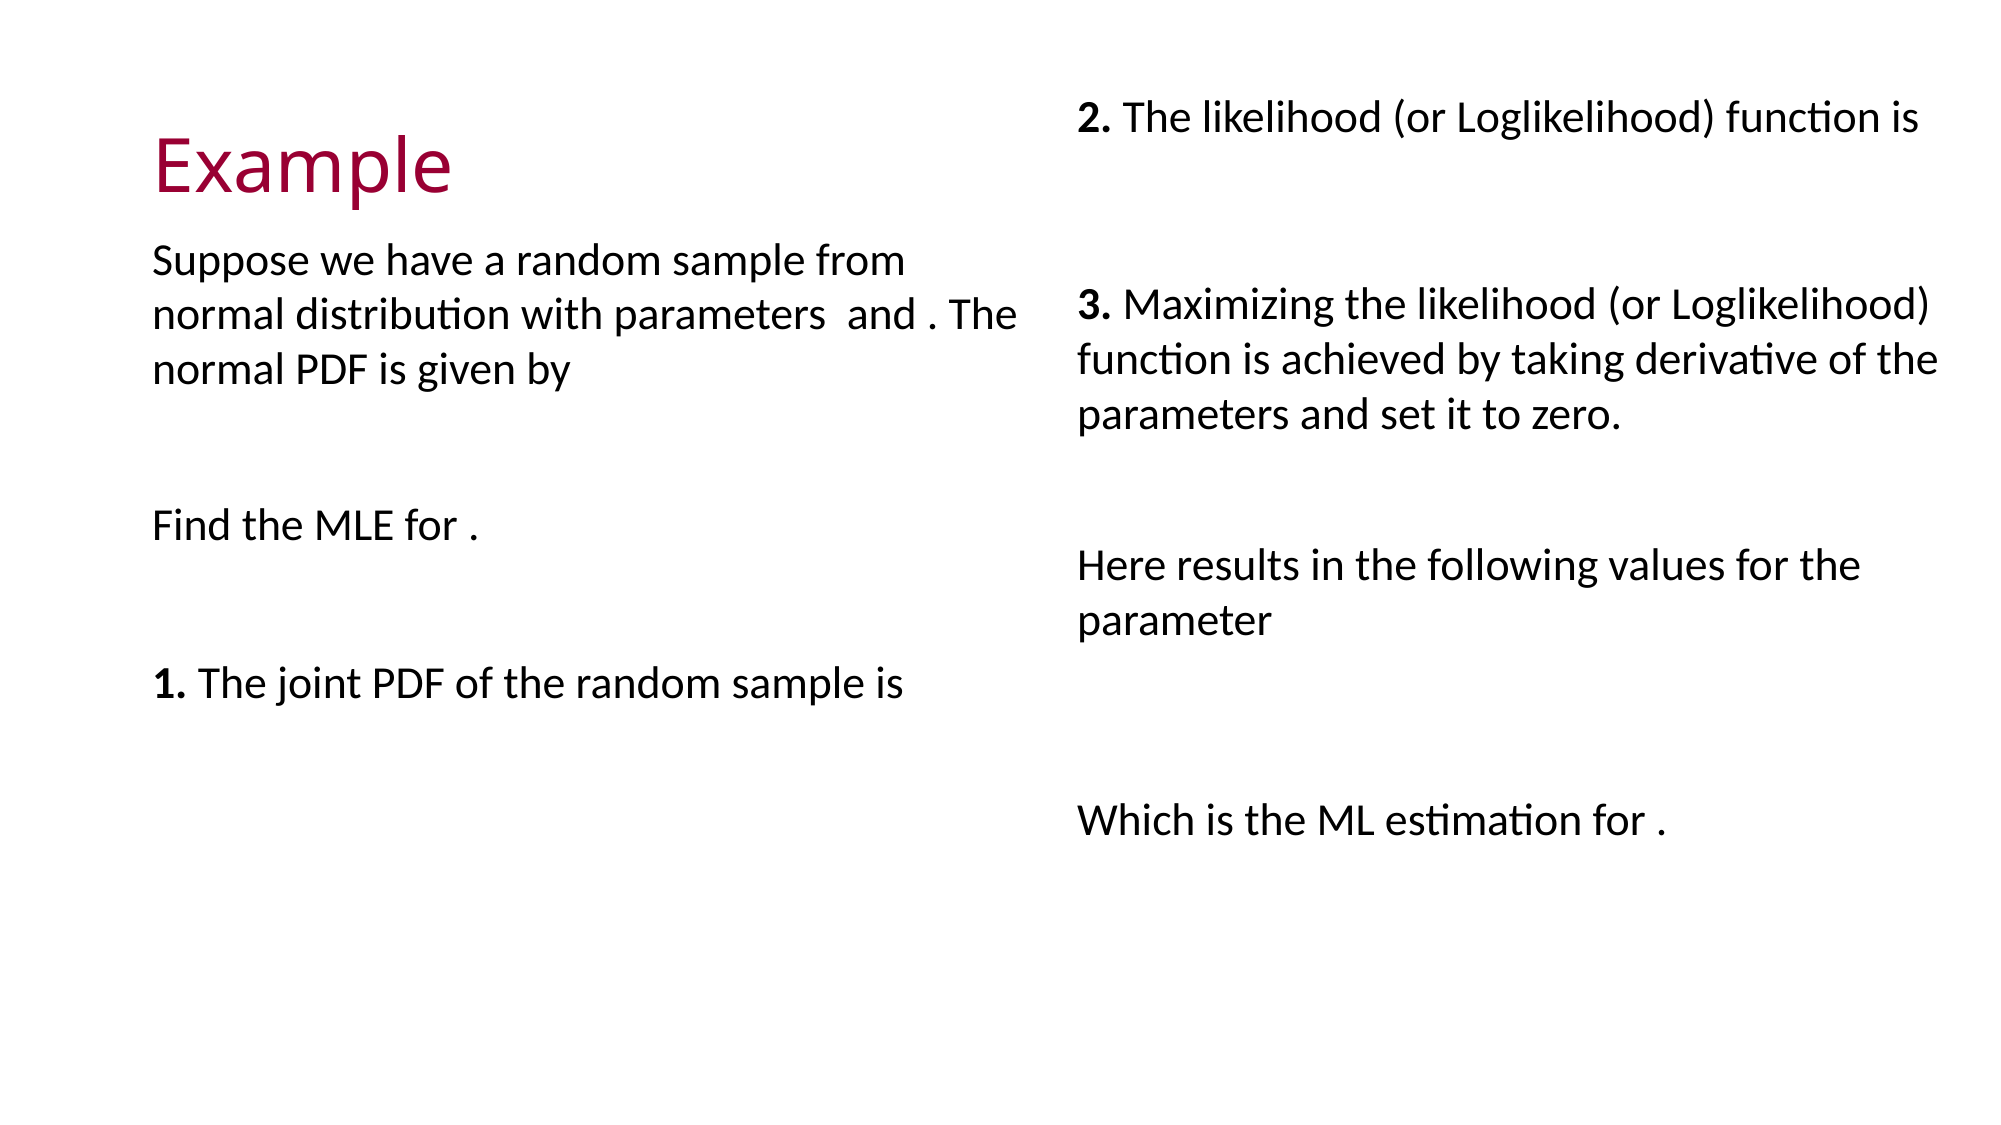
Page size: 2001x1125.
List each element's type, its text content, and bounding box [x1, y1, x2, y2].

title Example [137, 59, 1185, 278]
